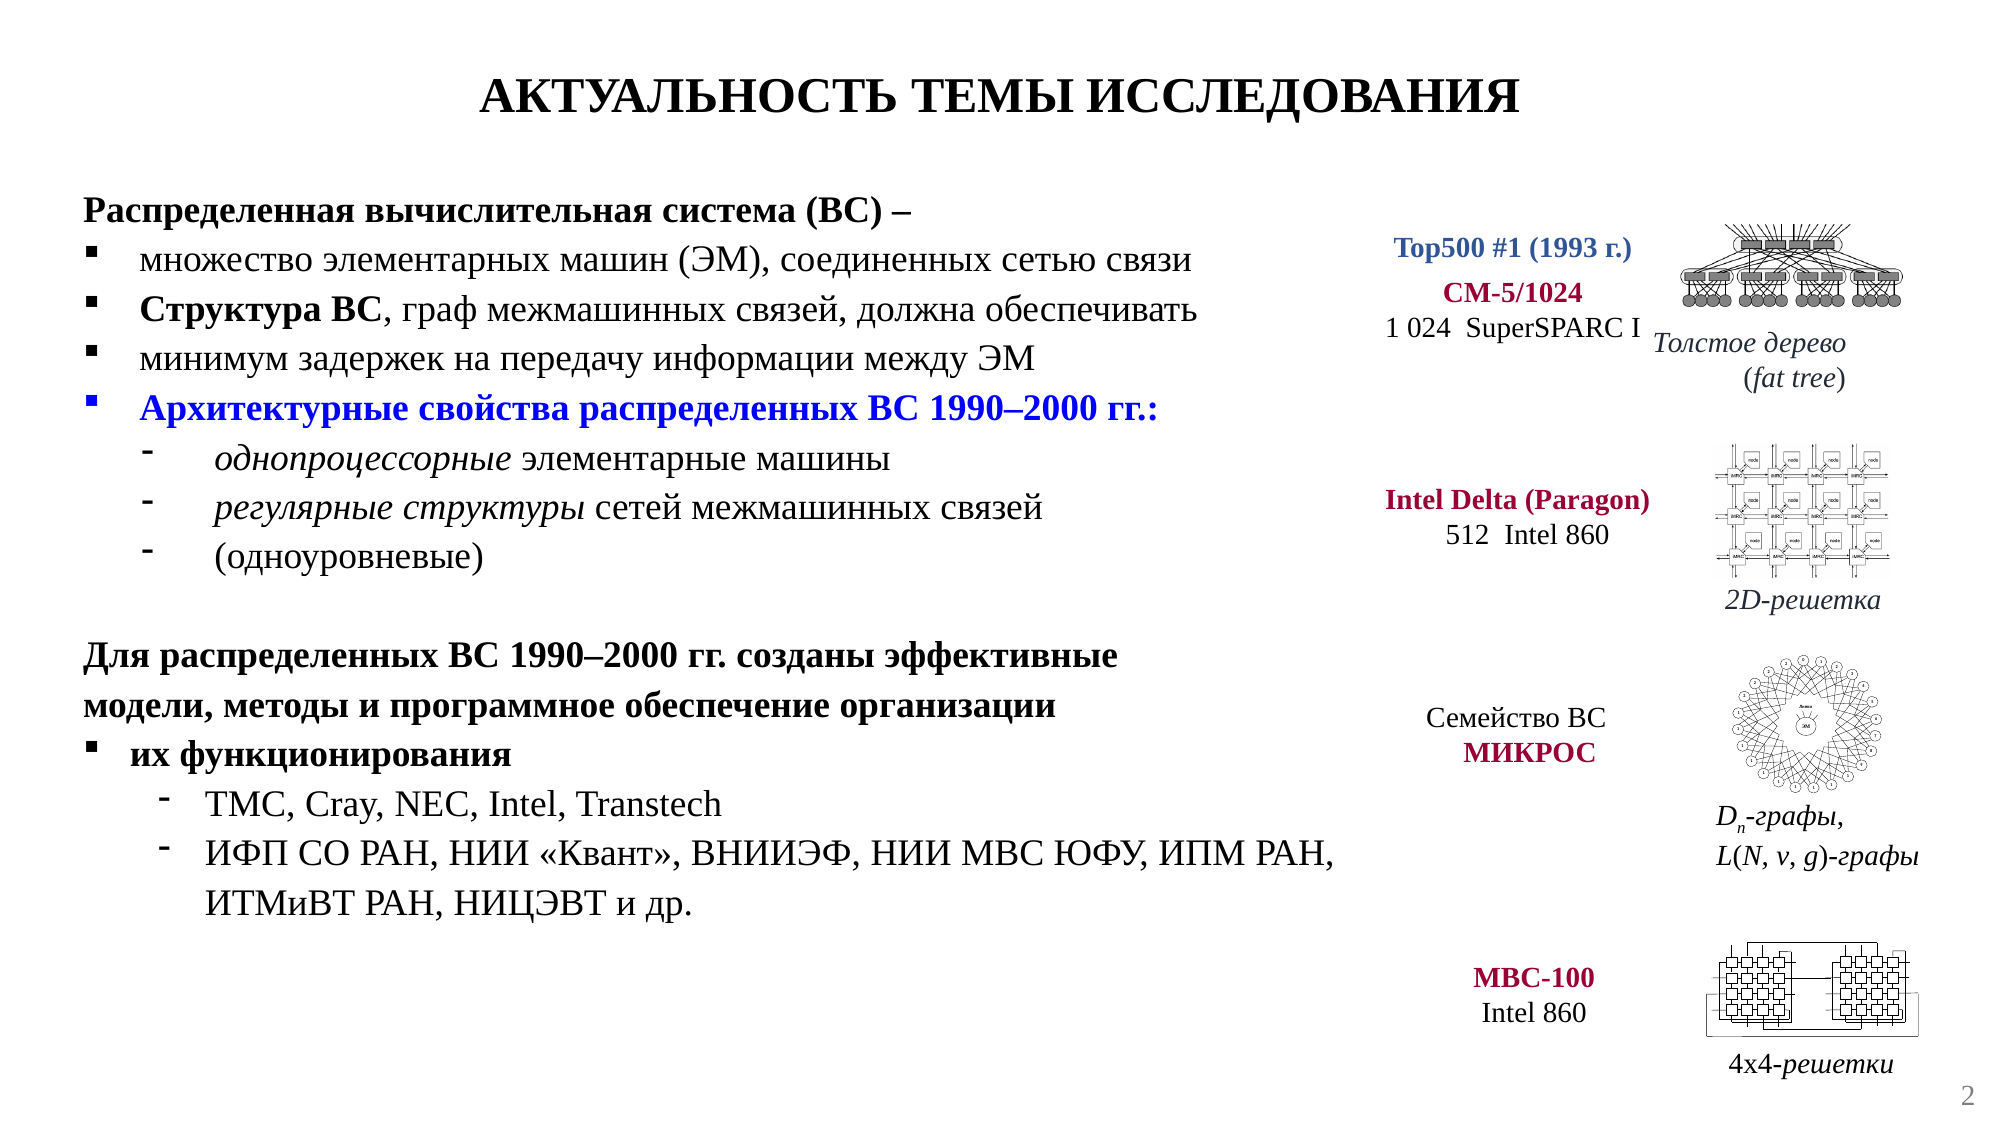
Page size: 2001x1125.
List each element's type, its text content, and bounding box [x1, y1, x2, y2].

text_box Распределенная вычислительная система (ВС) – множество элементарных машин (ЭМ), соединенных сетью связи Структура ВС, граф межмашинных связей, должна обеспечивать минимум задержек на передачу информации между ЭМ Архитектурные свойства распределенных ВС 1990–2000 гг.: однопроцессорные элементарные машины регулярные структуры сетей межмашинных связей (одноуровневые) Для распределенных ВС 1990–2000 гг. созданы эффективные модели, методы и программное обеспечение организации их функционирования TMC, Cray, NEC, Intel, Transtech ИФП СО РАН, НИИ «Квант», ВНИИЭФ, НИИ МВС ЮФУ, ИПМ РАН, ИТМиВТ РАН, НИЦЭВТ и др. [68, 177, 1481, 1056]
text_box Толстое дерево (fat tree) [1637, 316, 1952, 401]
text_box Intel Delta (Paragon) 512 Intel 860 [1370, 472, 1693, 558]
picture [1705, 941, 1919, 1038]
text_box Top500 #1 (1993 г.) CM-5/1024 1 024 SuperSPARC I [1347, 221, 1675, 351]
text_box 2D-решетка [1646, 573, 1960, 624]
text_box Dn-графы, L(N, v, g)-графы [1701, 789, 1935, 879]
text_box АКТУАЛЬНОСТЬ ТЕМЫ ИССЛЕДОВАНИЯ [0, 62, 2000, 123]
text_box 4x4-решетки [1699, 1036, 1924, 1087]
text_box Семейство ВС МИКРОС [1411, 690, 1649, 776]
picture [1731, 654, 1883, 794]
text_box <number> [1899, 1063, 1991, 1124]
picture [1678, 220, 1906, 310]
text_box МВС-100 Intel 860 [1436, 950, 1632, 1036]
picture [1713, 443, 1891, 579]
